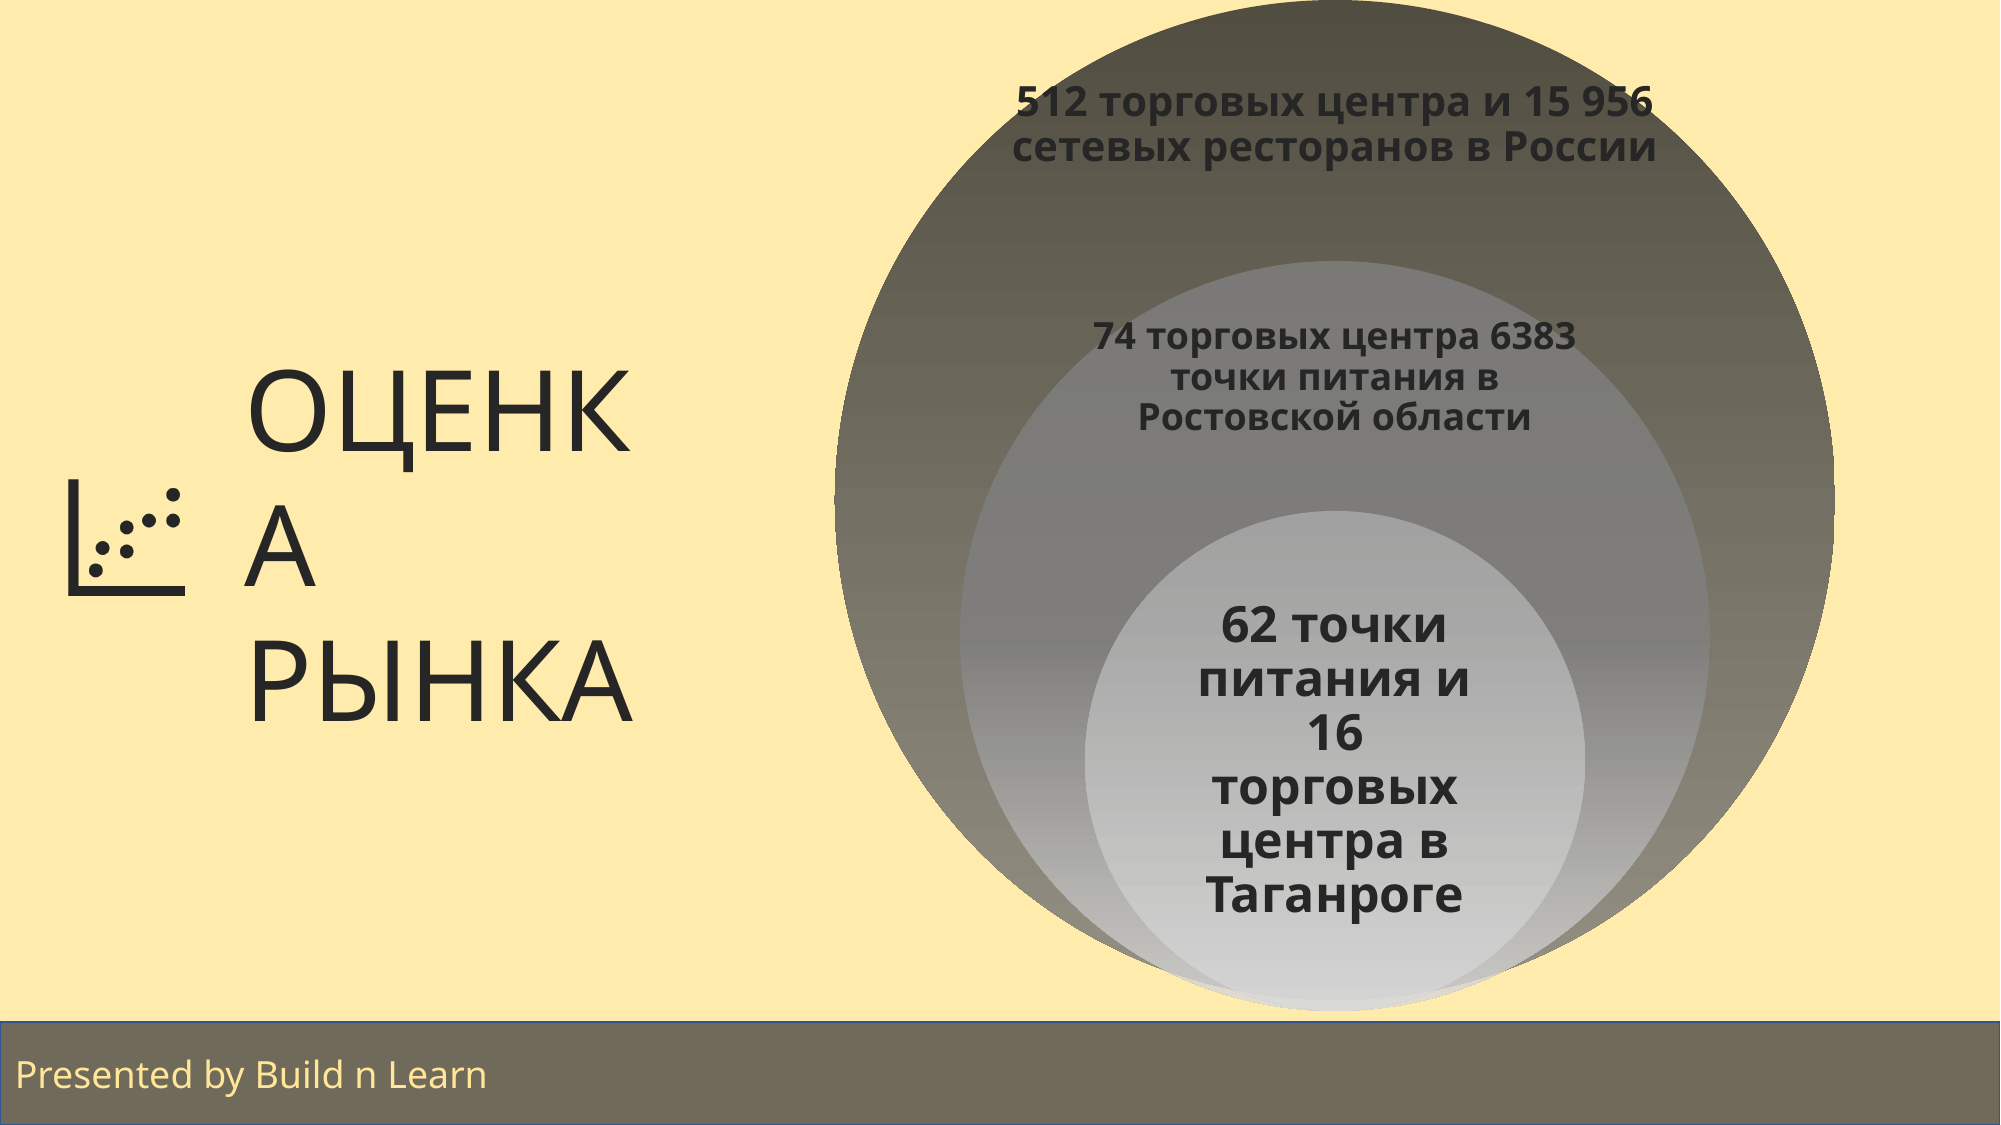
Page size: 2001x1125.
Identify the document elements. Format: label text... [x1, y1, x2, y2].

title ОЦЕНКА РЫНКА [229, 285, 689, 797]
text_box Presented by Build n Learn [0, 1021, 2000, 1125]
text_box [834, 0, 1835, 1022]
picture [44, 455, 209, 620]
